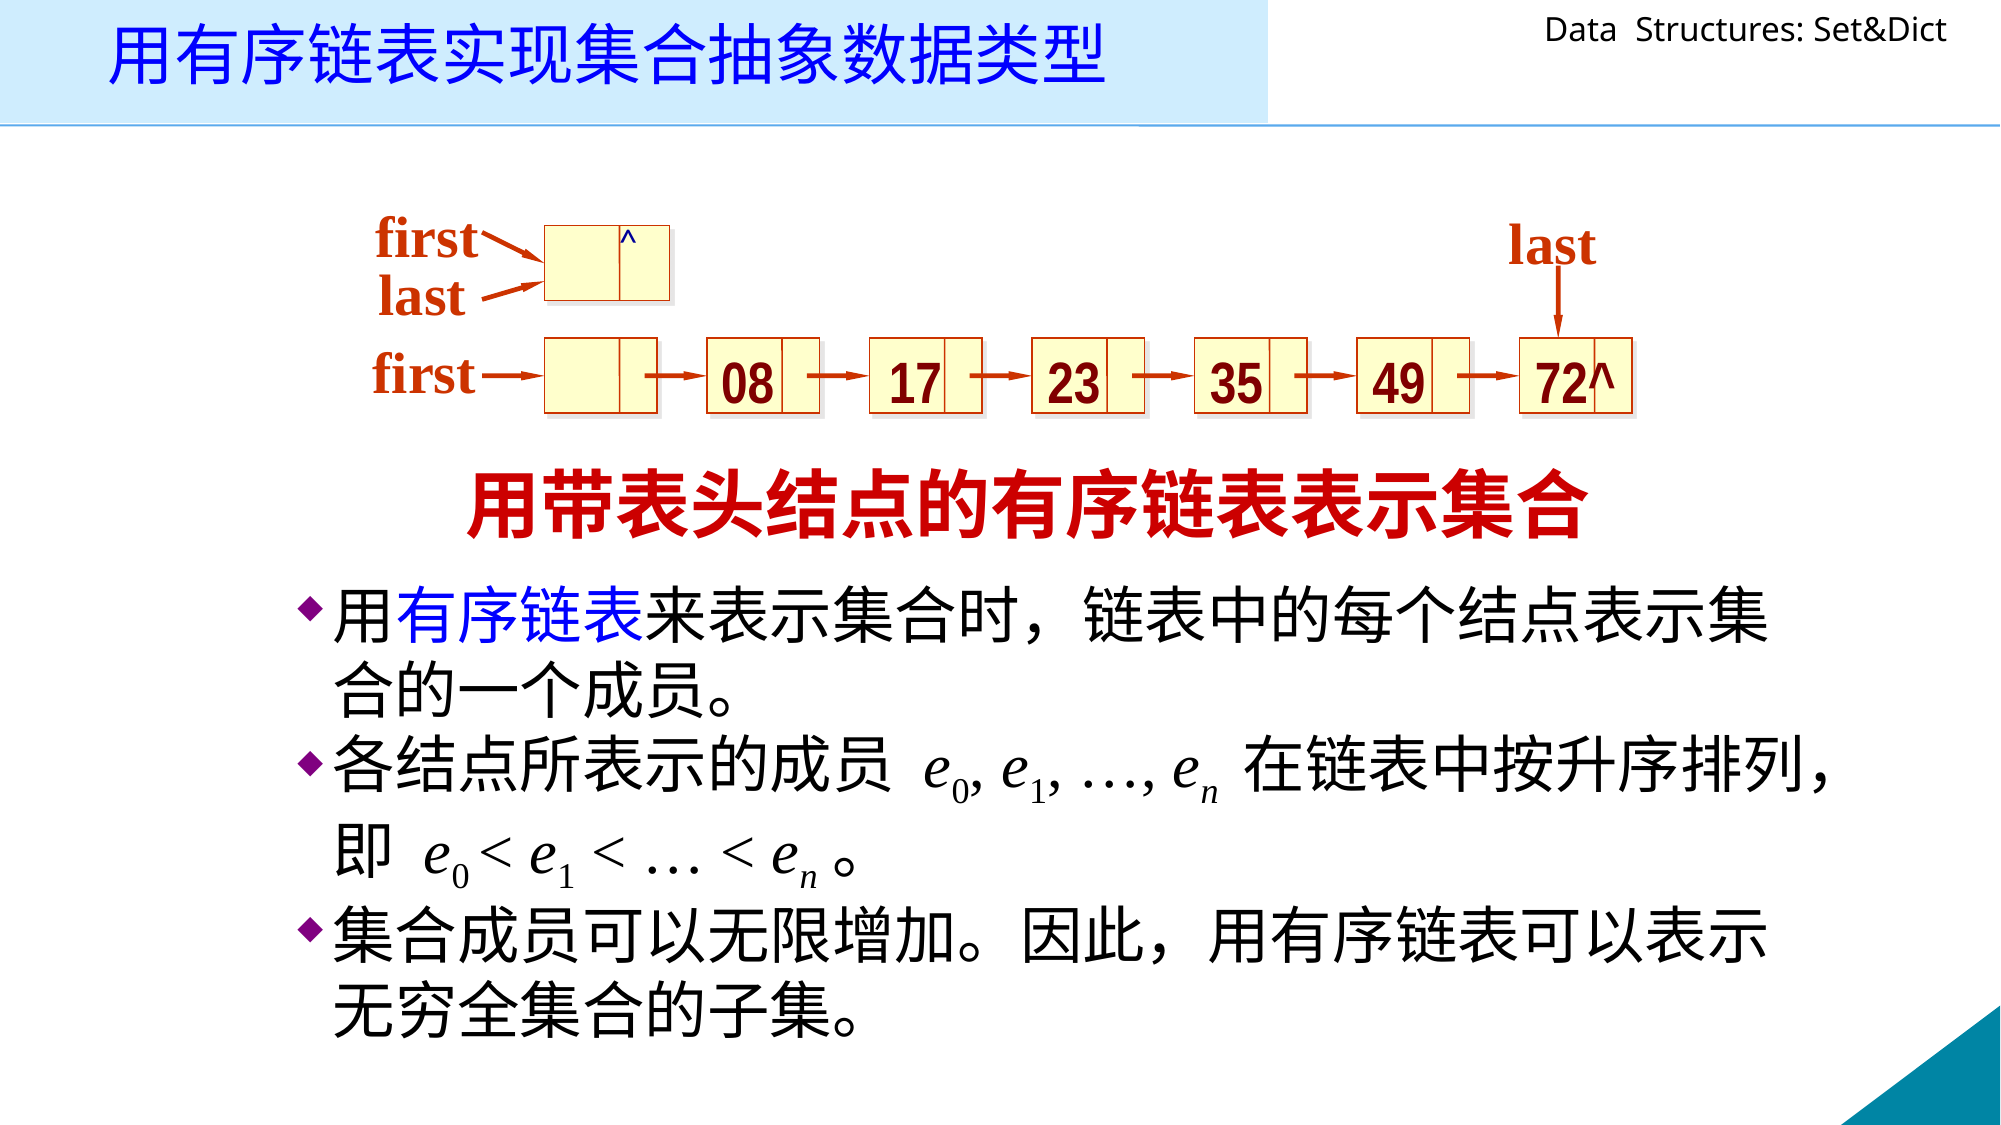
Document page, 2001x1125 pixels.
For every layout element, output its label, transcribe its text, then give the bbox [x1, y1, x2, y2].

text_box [356, 191, 1632, 425]
title 用有序链表实现集合抽象数据类型 [92, 7, 1443, 108]
list 用有序链表来表示集合时，链表中的每个结点表示集合的一个成员。 各结点所表示的成员 e0, e1, …, en 在链表中按升序排列，即 e0 < e1 < … < en。 集合成员可以无限增加。因此，用有序链表可以表示无穷全集合的子集。 [279, 568, 1828, 1058]
text_box 用带表头结点的有序链表表示集合 [450, 450, 1606, 555]
